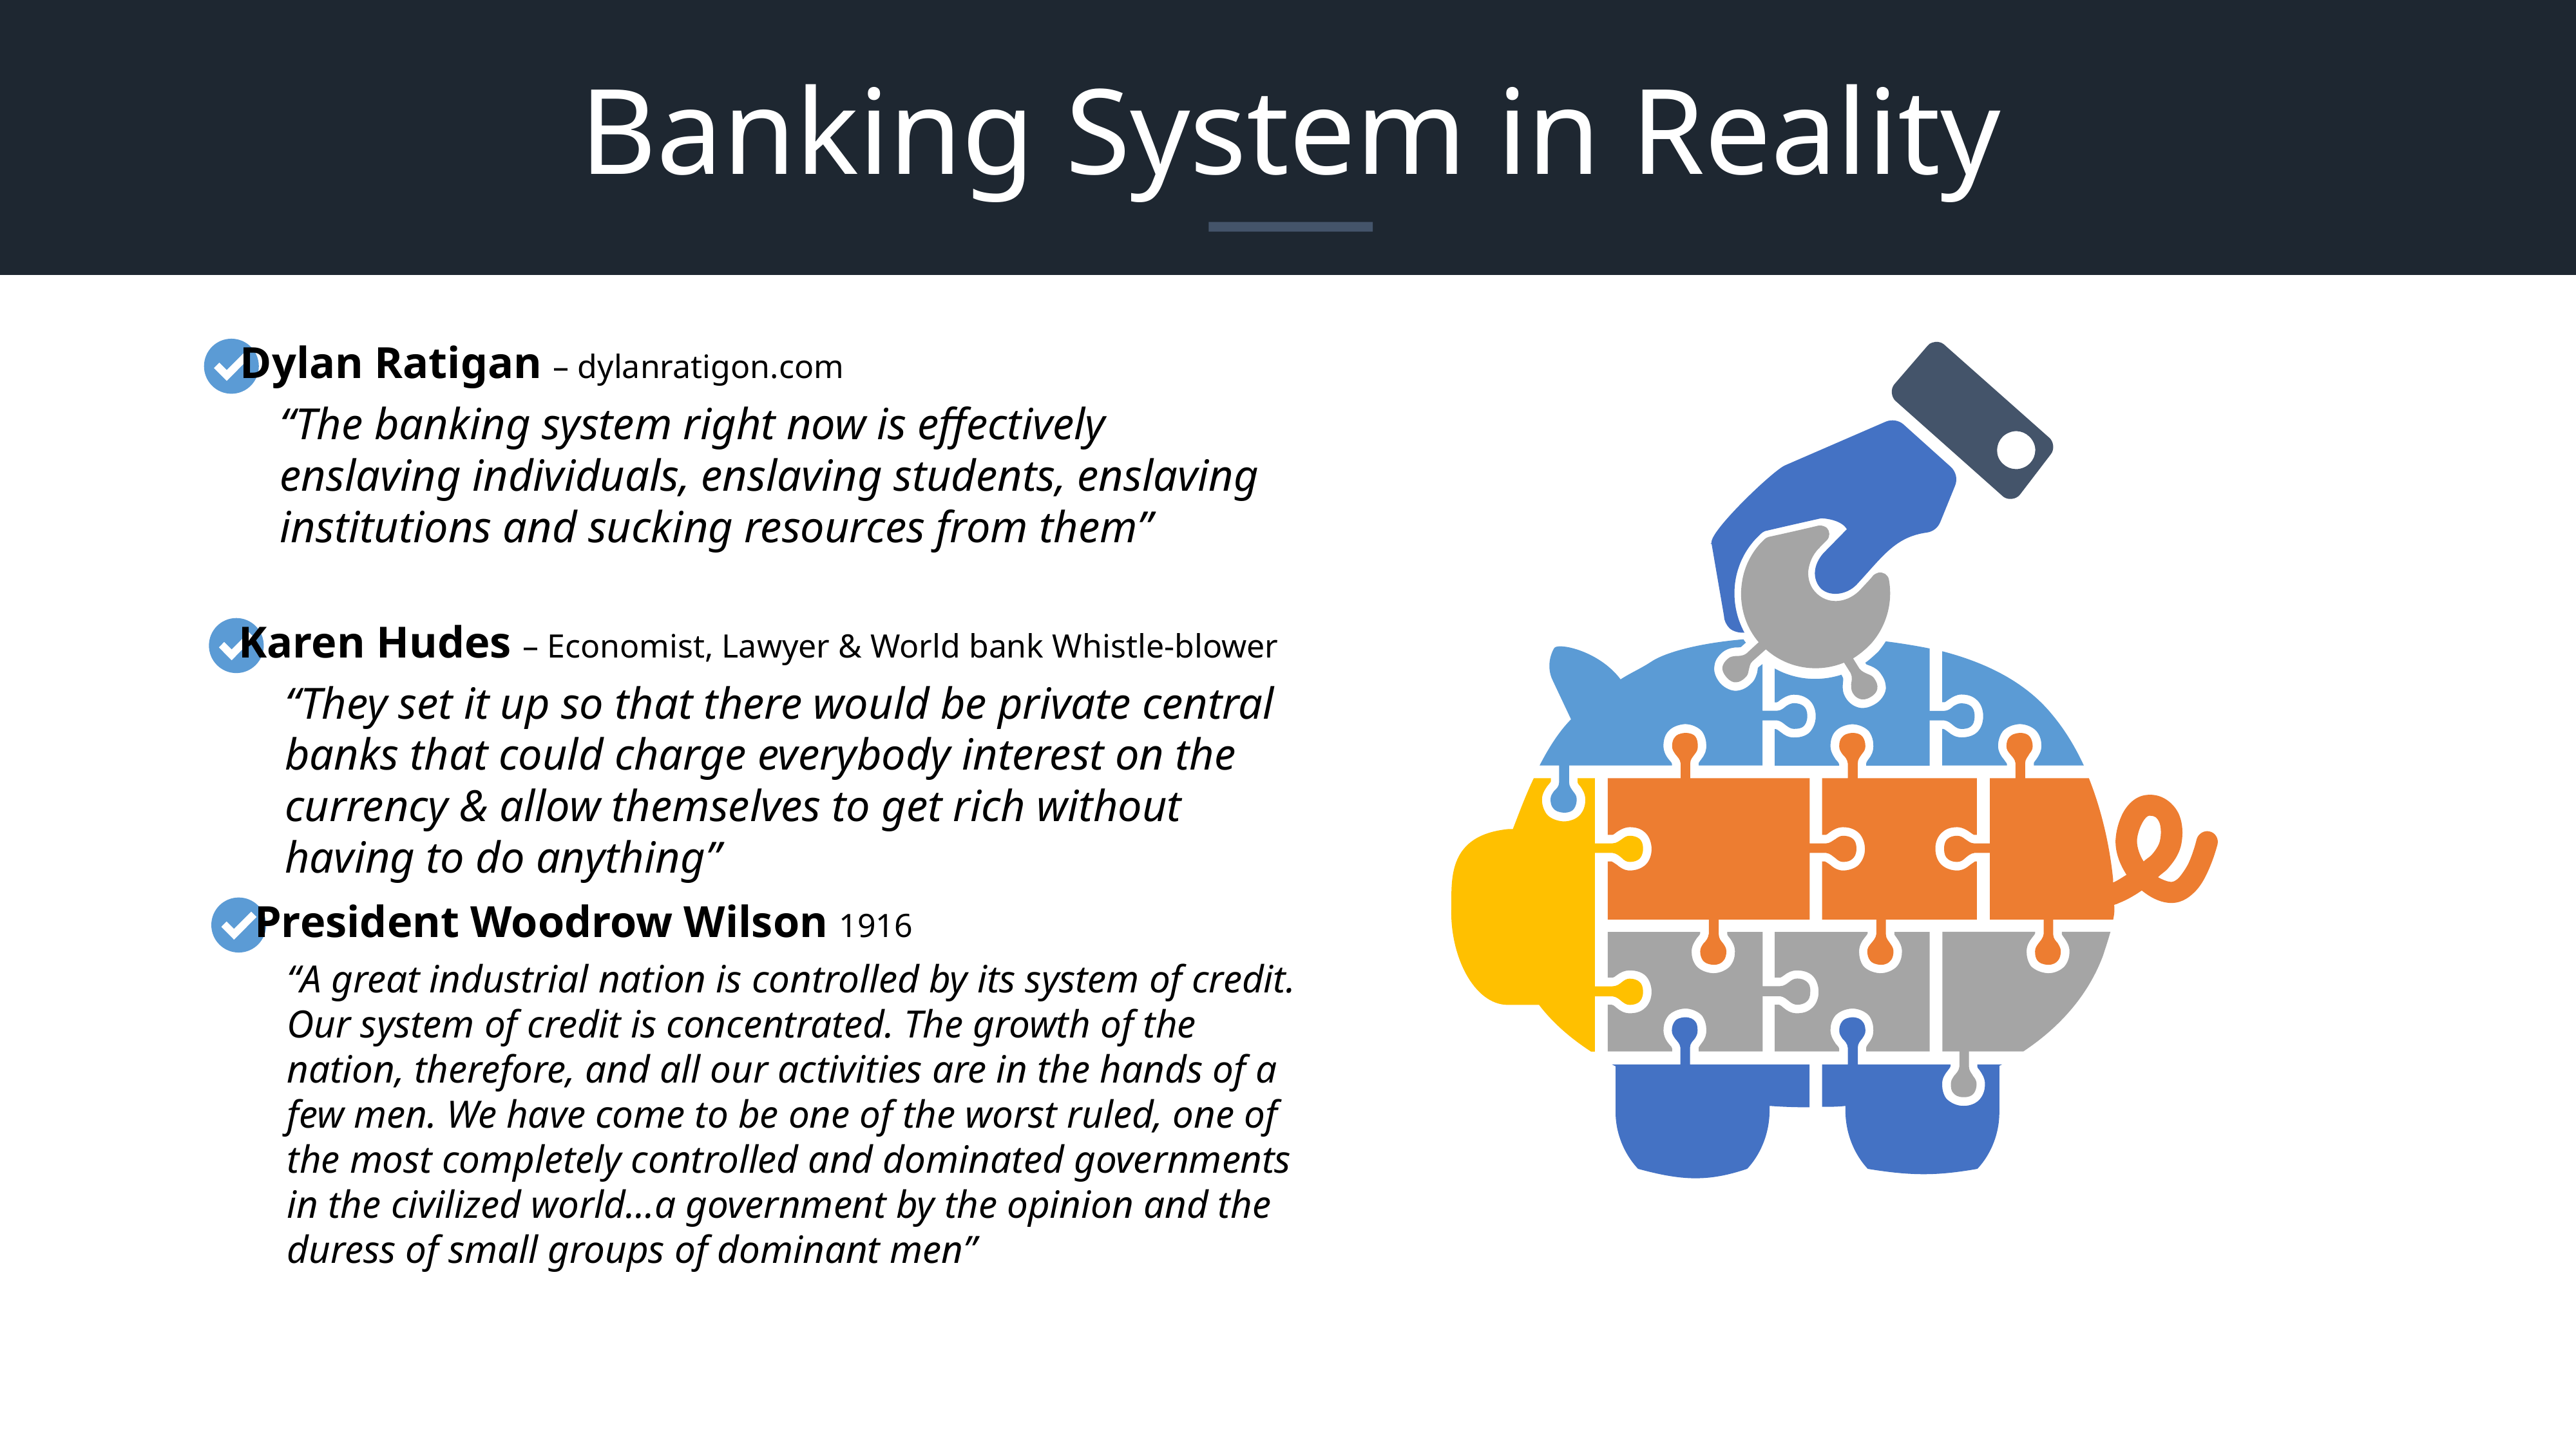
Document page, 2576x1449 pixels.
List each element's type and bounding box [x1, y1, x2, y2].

text_box [1448, 341, 2219, 1182]
text_box [209, 605, 1326, 844]
text_box [183, 51, 2399, 232]
text_box [0, 0, 2576, 276]
text_box [211, 884, 1326, 1240]
text_box [204, 326, 1322, 565]
